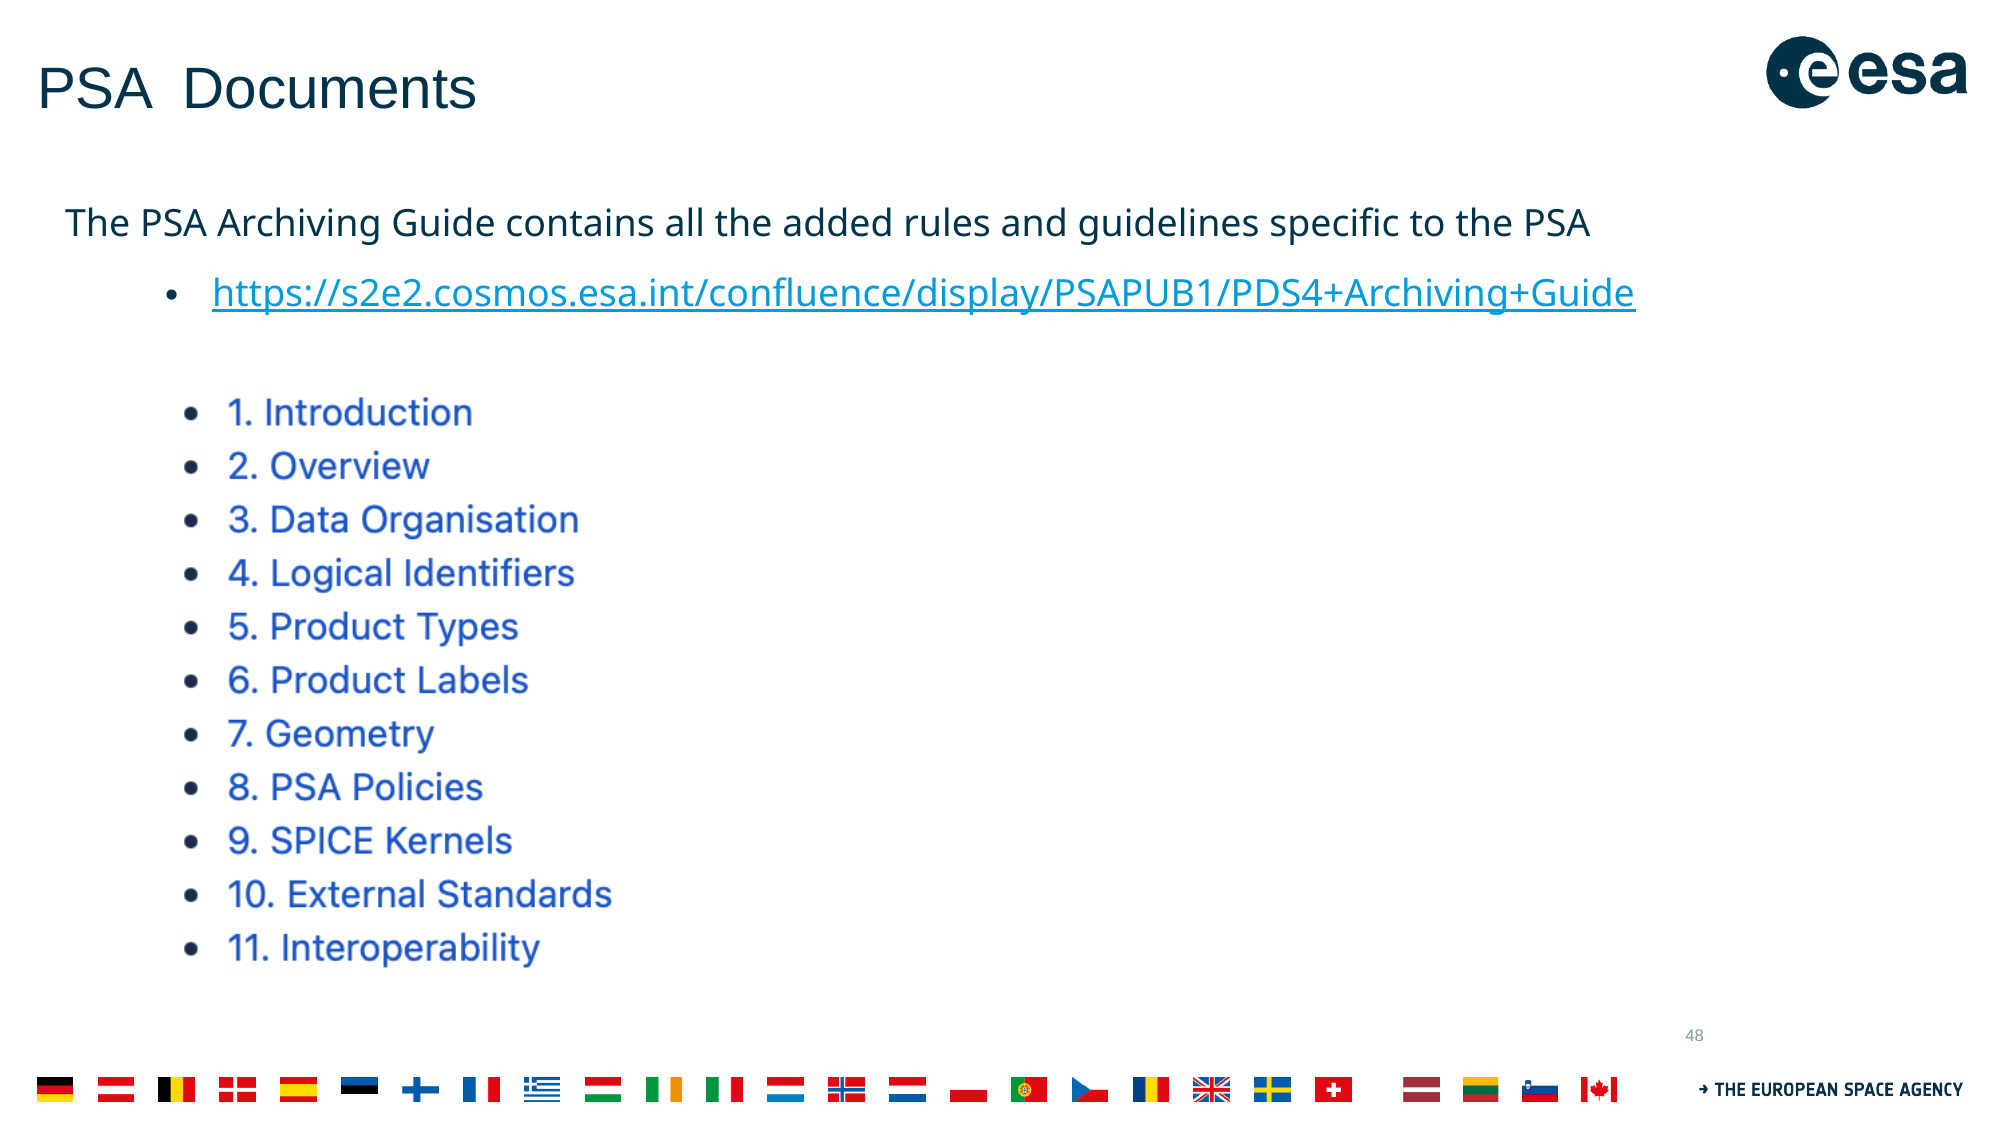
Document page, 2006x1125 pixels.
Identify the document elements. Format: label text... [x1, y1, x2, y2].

picture [1072, 1077, 1108, 1102]
picture [706, 1077, 743, 1102]
picture [158, 1077, 195, 1102]
picture [1133, 1077, 1169, 1102]
picture [219, 1077, 256, 1102]
text_box The PSA Archiving Guide contains all the added rules and guidelines specific to the PSA https://s2e2.cosmos.esa.int/confluence/display/PSAPUB1/PDS4+Archiving+Guide [50, 191, 1875, 327]
picture [1403, 1077, 1440, 1102]
picture [950, 1077, 987, 1102]
picture [1011, 1077, 1047, 1102]
picture [162, 352, 682, 997]
picture [1581, 1077, 1617, 1102]
picture [585, 1077, 621, 1102]
picture [1522, 1077, 1558, 1102]
picture [1694, 0, 2006, 180]
picture [1315, 1077, 1352, 1102]
picture [463, 1077, 500, 1102]
picture [98, 1077, 134, 1102]
text_box PSA Documents [22, 42, 1023, 128]
picture [1254, 1077, 1291, 1102]
picture [280, 1077, 317, 1102]
picture [524, 1077, 560, 1102]
picture [889, 1077, 926, 1102]
picture [828, 1077, 865, 1102]
picture [1696, 1080, 1966, 1098]
picture [402, 1077, 439, 1102]
picture [767, 1077, 804, 1102]
picture [341, 1077, 378, 1102]
picture [646, 1077, 682, 1102]
picture [1193, 1077, 1230, 1102]
picture [37, 1077, 73, 1102]
